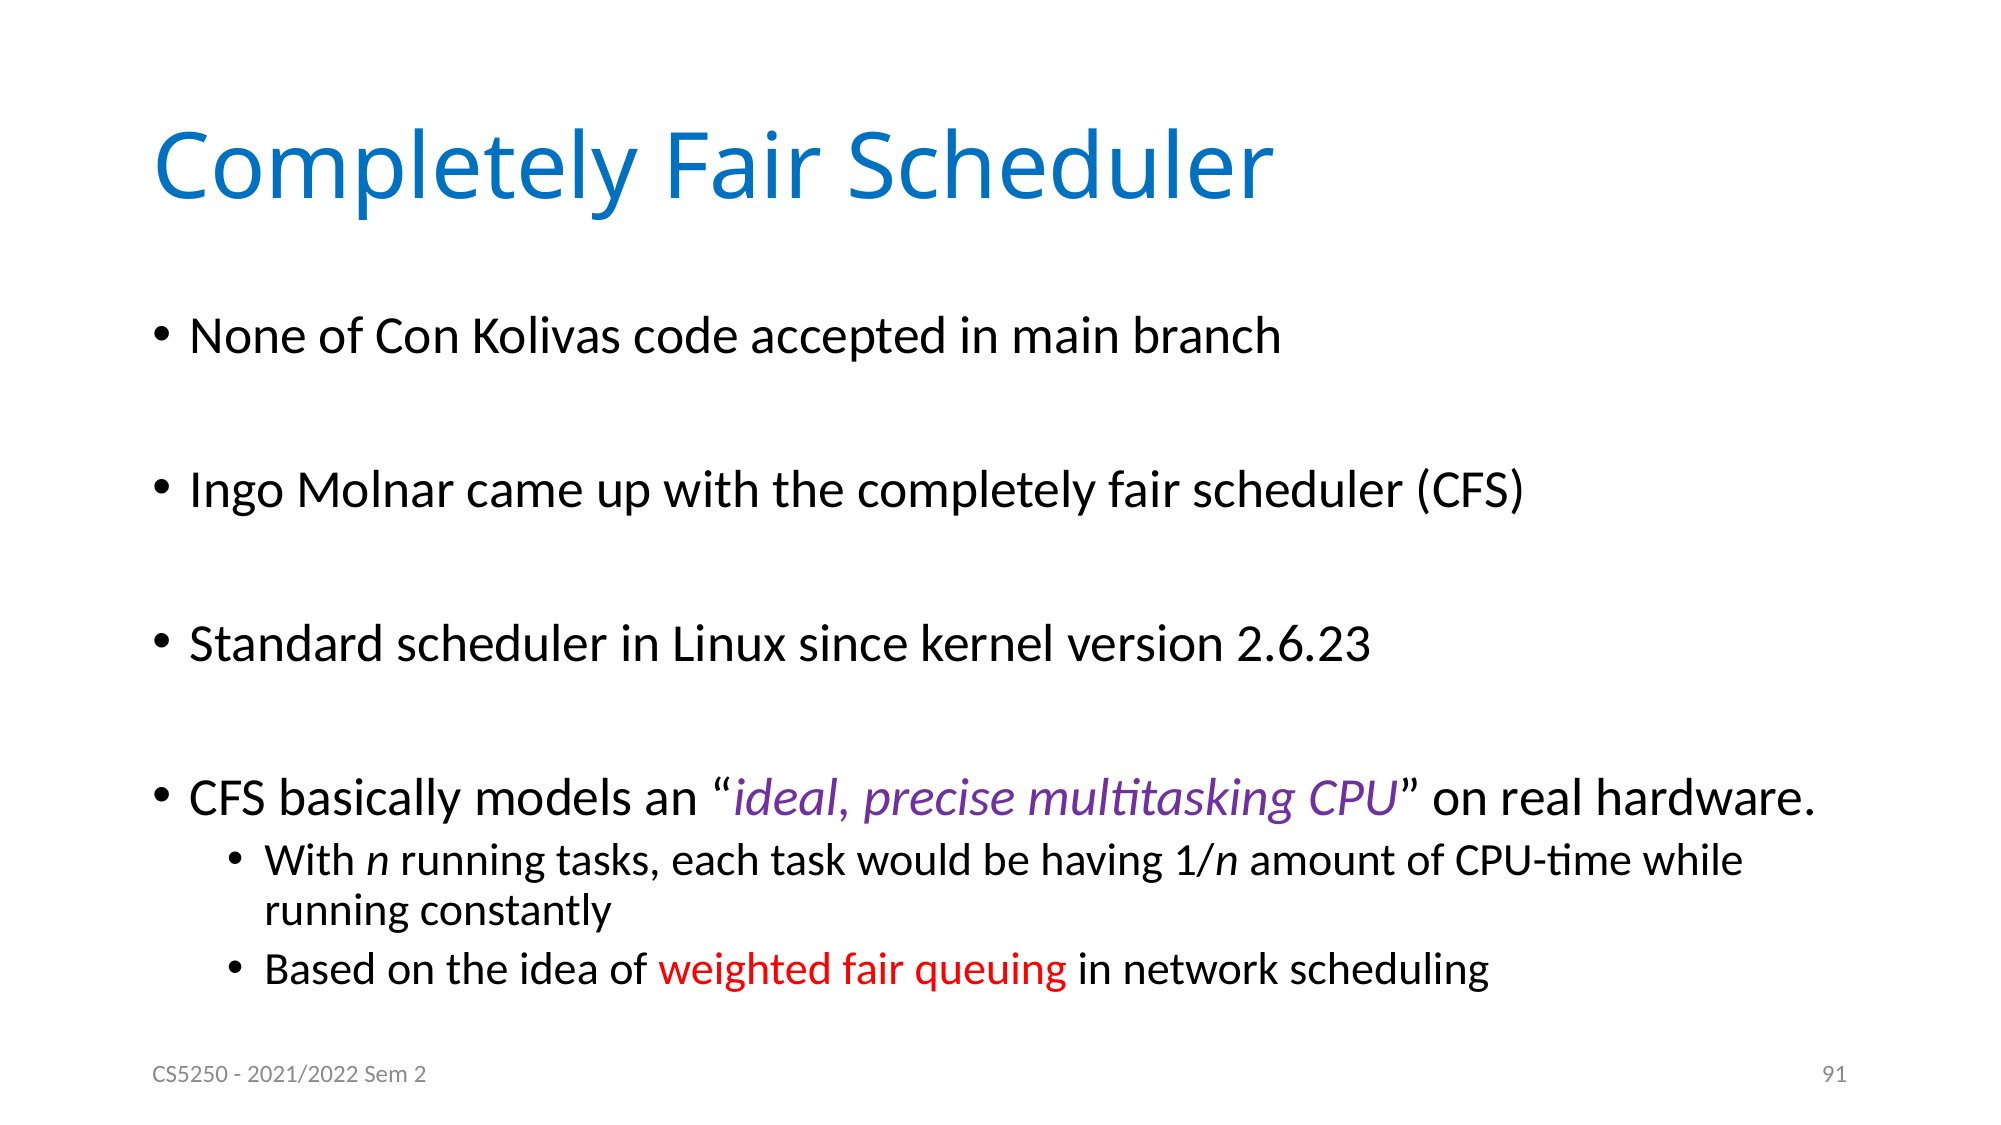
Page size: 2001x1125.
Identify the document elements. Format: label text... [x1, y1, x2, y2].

slide_number 91 [1412, 1042, 1863, 1103]
list None of Con Kolivas code accepted in main branch Ingo Molnar came up with the completely fair scheduler (CFS) Standard scheduler in Linux since kernel version 2.6.23 CFS basically models an “ideal, precise multitasking CPU” on real hardware. With n running tasks, each task would be having 1/n amount of CPU-time while running constantly Based on the idea of weighted fair queuing in network scheduling [137, 299, 1863, 1014]
slide_number CS5250 - 2021/2022 Sem 2 [137, 1042, 588, 1103]
title Completely Fair Scheduler [137, 59, 1863, 278]
